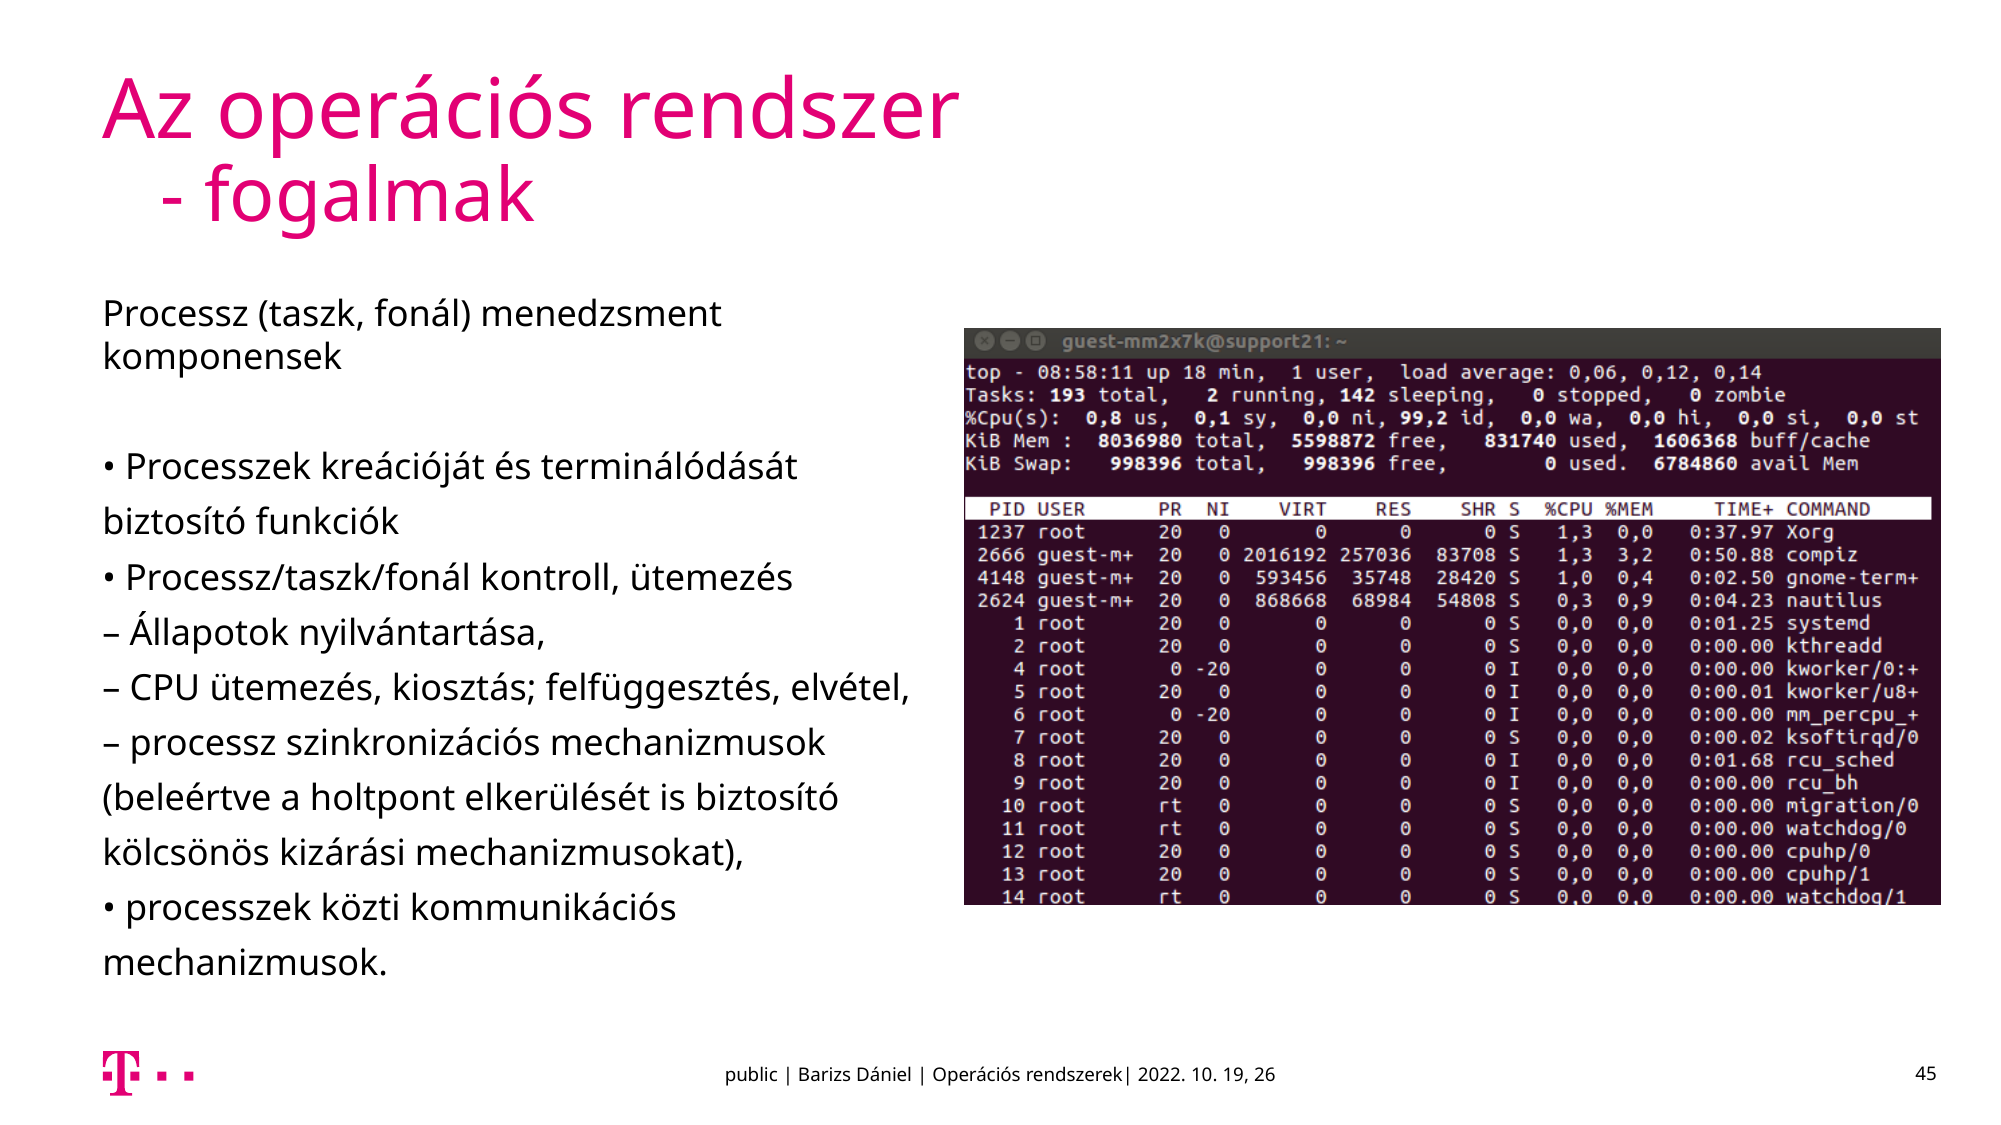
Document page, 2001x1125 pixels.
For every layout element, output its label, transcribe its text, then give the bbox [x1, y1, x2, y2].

picture [964, 328, 1941, 905]
footer public | Barizs Dániel | Operációs rendszerek| 2022. 10. 19, 26 [385, 1047, 1615, 1101]
list Processz (taszk, fonál) menedzsment komponensek • Processzek kreációját és terminálódását biztosító funkciók • Processz/taszk/fonál kontroll, ütemezés – Állapotok nyilvántartása, – CPU ütemezés, kiosztás; felfüggesztés, elvétel, – processz szinkronizációs mechanizmusok (beleértve a holtpont elkerülését is biztosító kölcsönös kizárási mechanizmusokat), • processzek közti kommunikációs mechanizmusok. [102, 290, 965, 988]
title Az operációs rendszer - fogalmak [102, 66, 1898, 268]
slide_number 45 [1915, 1047, 1957, 1101]
